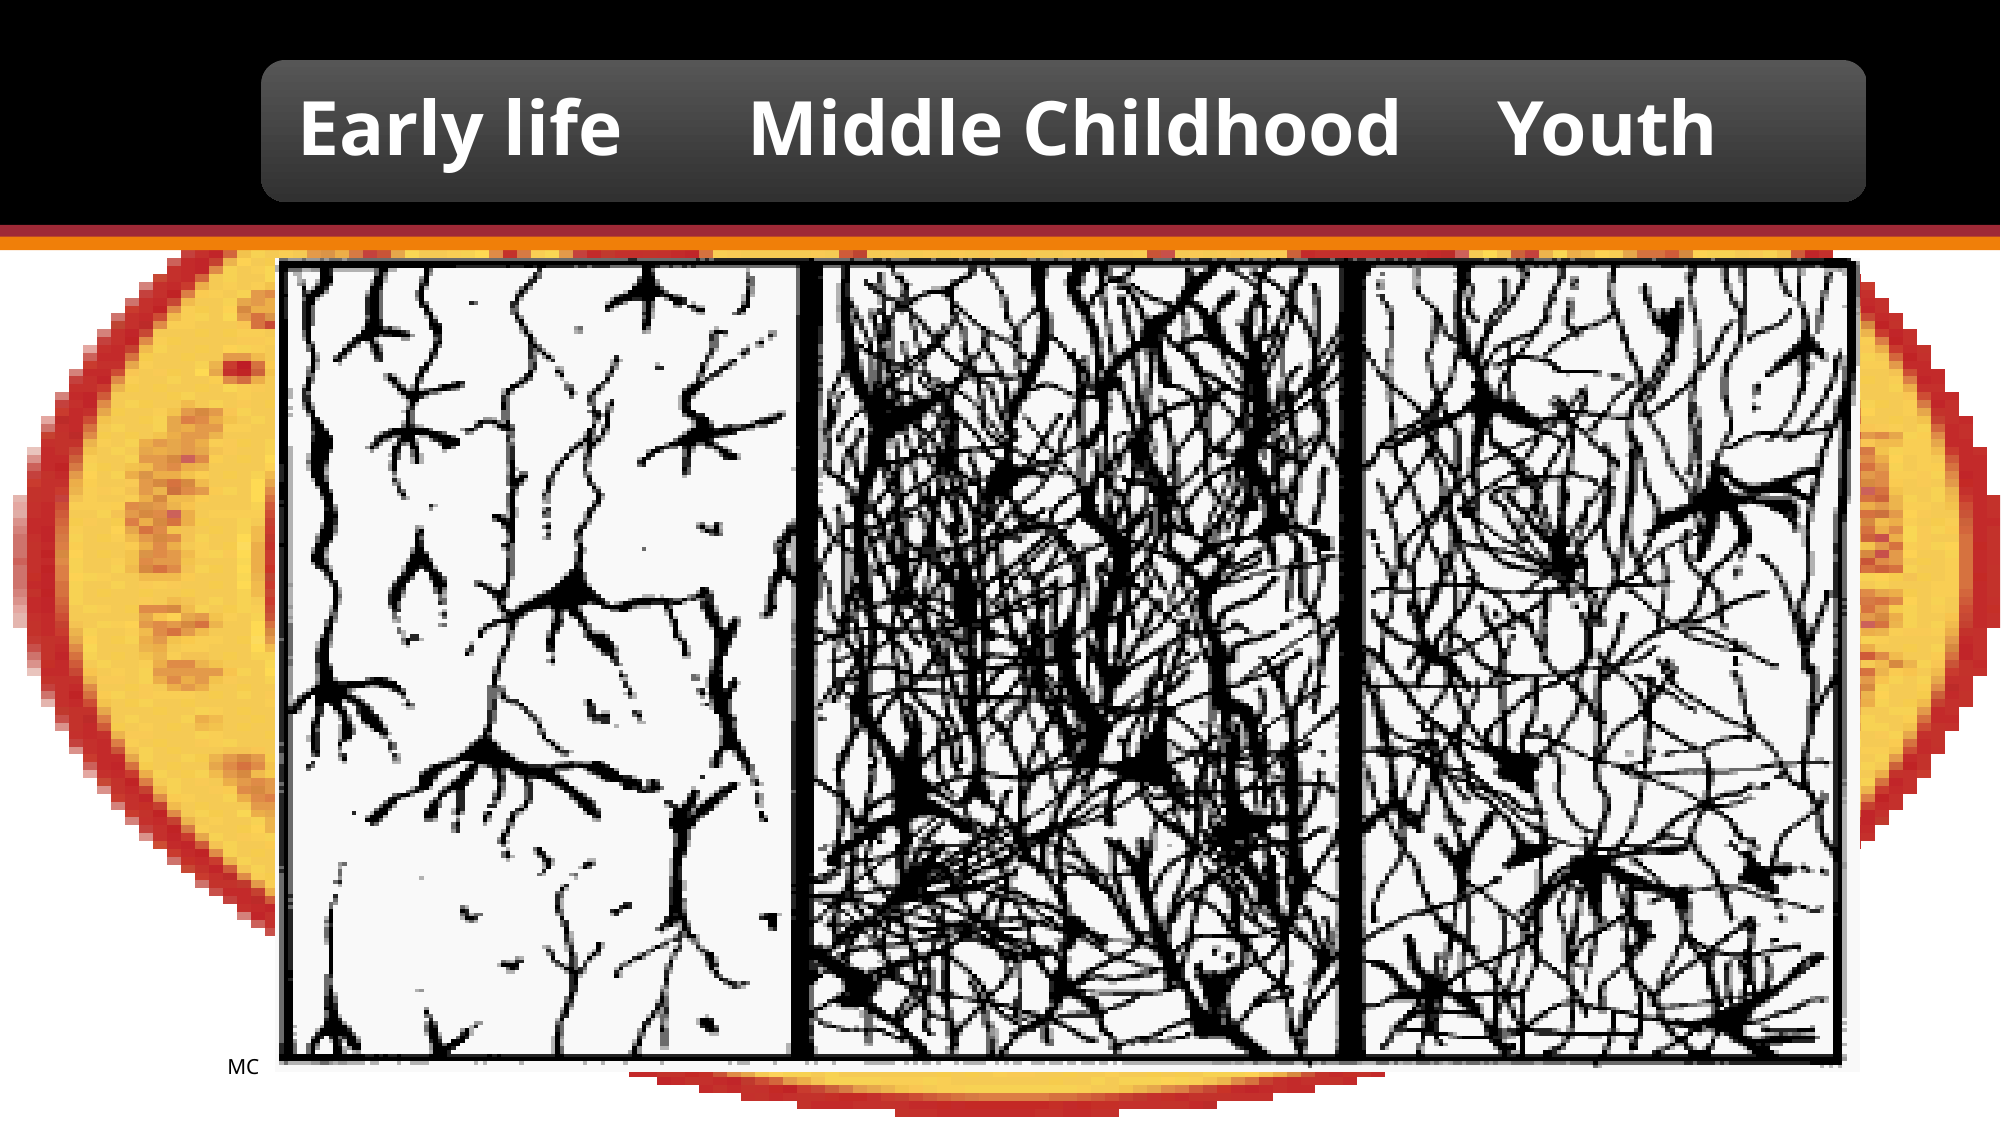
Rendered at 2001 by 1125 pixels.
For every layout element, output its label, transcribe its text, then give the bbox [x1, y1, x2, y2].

footer MC [212, 1045, 1237, 1091]
picture [0, 0, 2001, 1125]
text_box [261, 29, 1867, 233]
